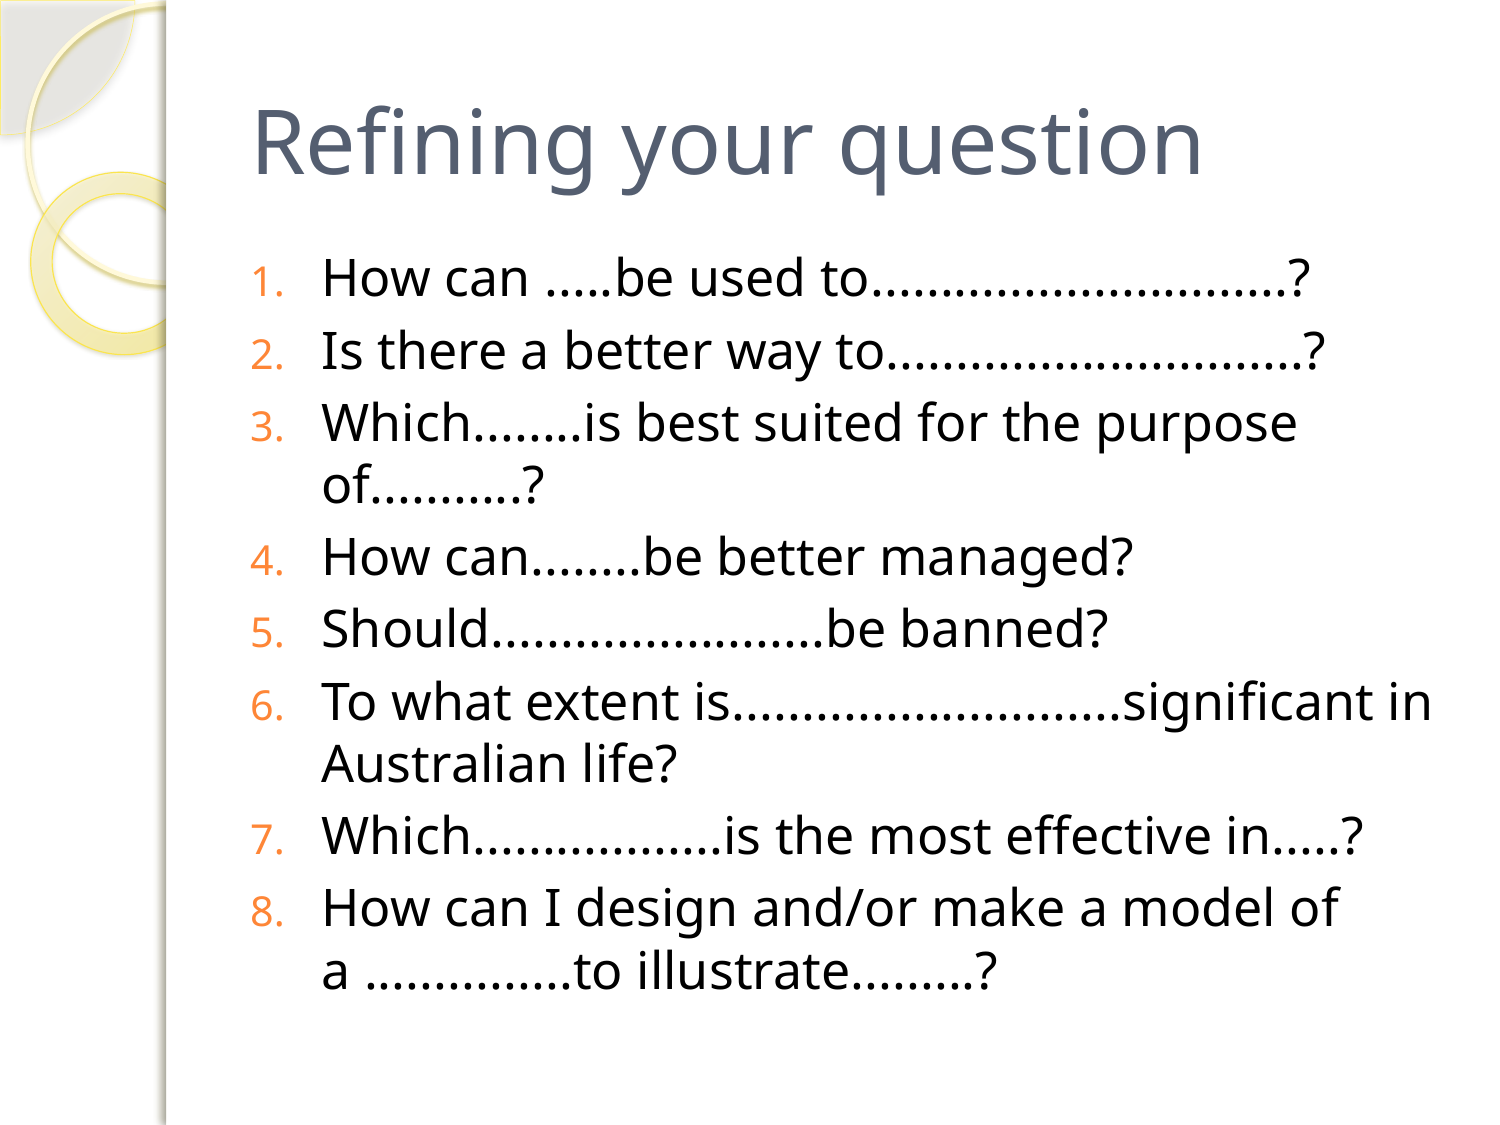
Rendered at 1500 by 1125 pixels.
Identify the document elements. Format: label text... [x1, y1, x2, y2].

title Refining your question [235, 45, 1466, 233]
list How can .....be used to..............................? Is there a better way to..............................? Which........is best suited for the purpose of...........? How can........be better managed? Should........................be banned? To what extent is............................significant in Australian life? Which..................is the most effective in.....? How can I design and/or make a model of a ...............to illustrate.........? [235, 237, 1466, 1025]
